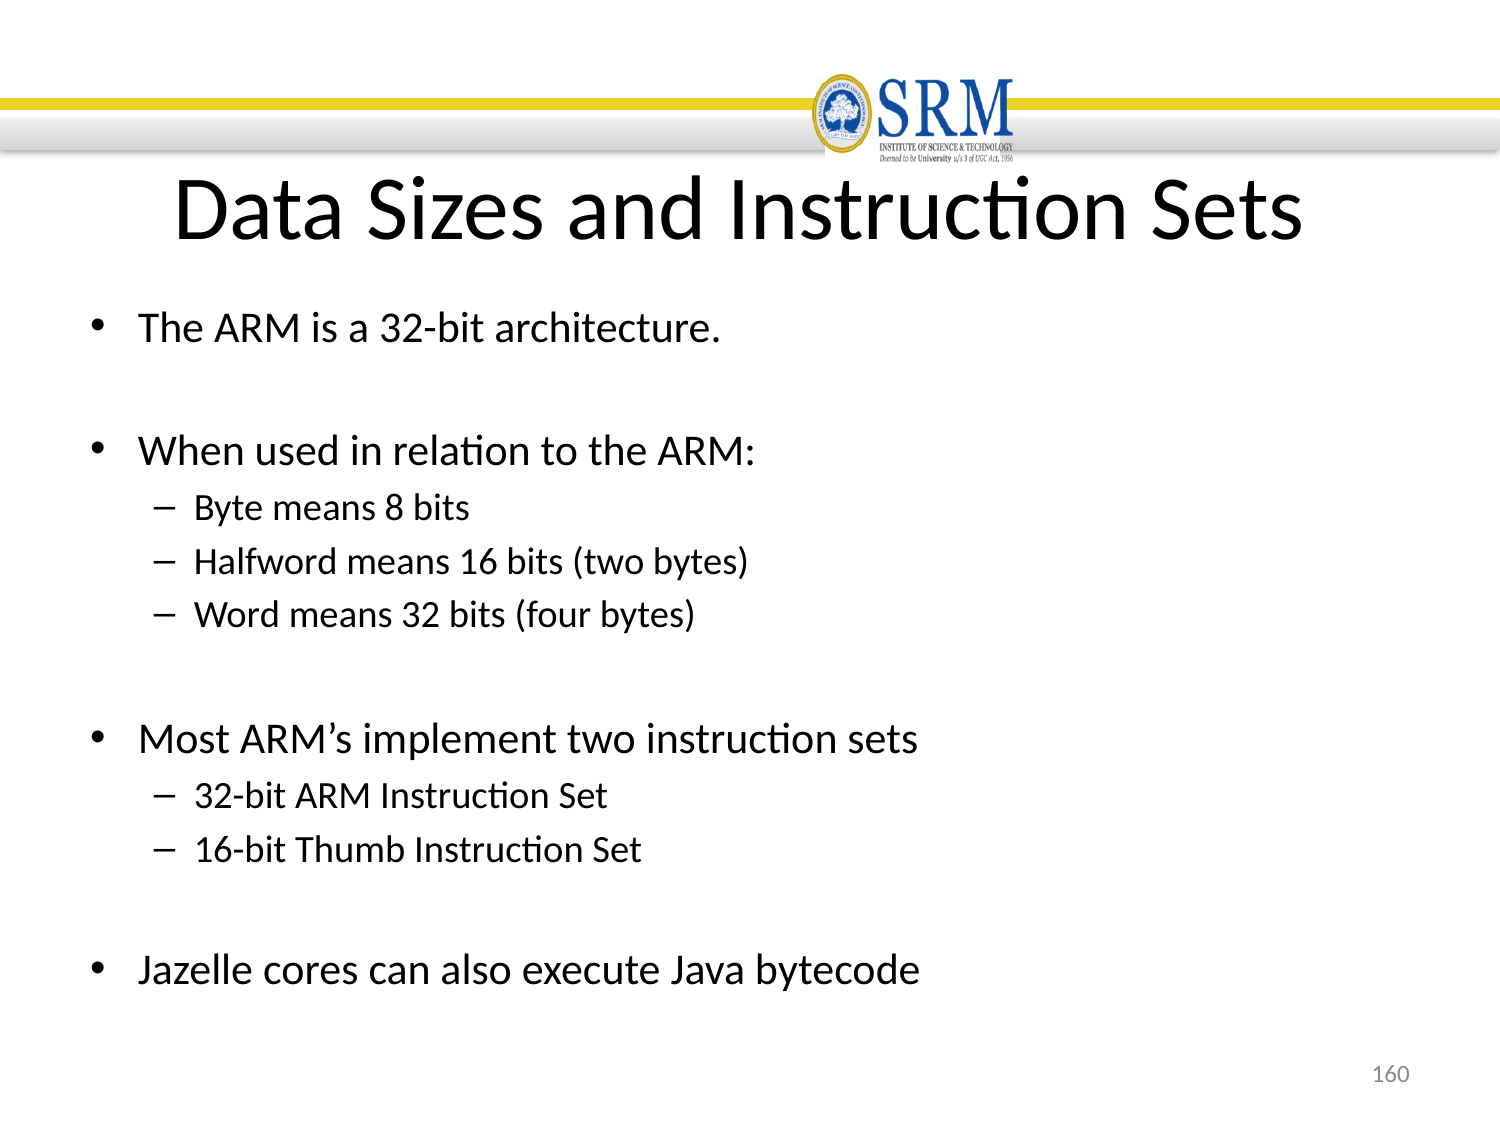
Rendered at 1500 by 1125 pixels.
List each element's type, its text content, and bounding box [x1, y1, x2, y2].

list The ARM is a 32-bit architecture. When used in relation to the ARM: Byte means 8 bits Halfword means 16 bits (two bytes) Word means 32 bits (four bytes) Most ARM’s implement two instruction sets 32-bit ARM Instruction Set 16-bit Thumb Instruction Set Jazelle cores can also execute Java bytecode [75, 290, 1425, 1005]
slide_number 160 [1074, 1042, 1425, 1103]
picture [812, 74, 1013, 125]
title Data Sizes and Instruction Sets [64, 125, 1415, 280]
